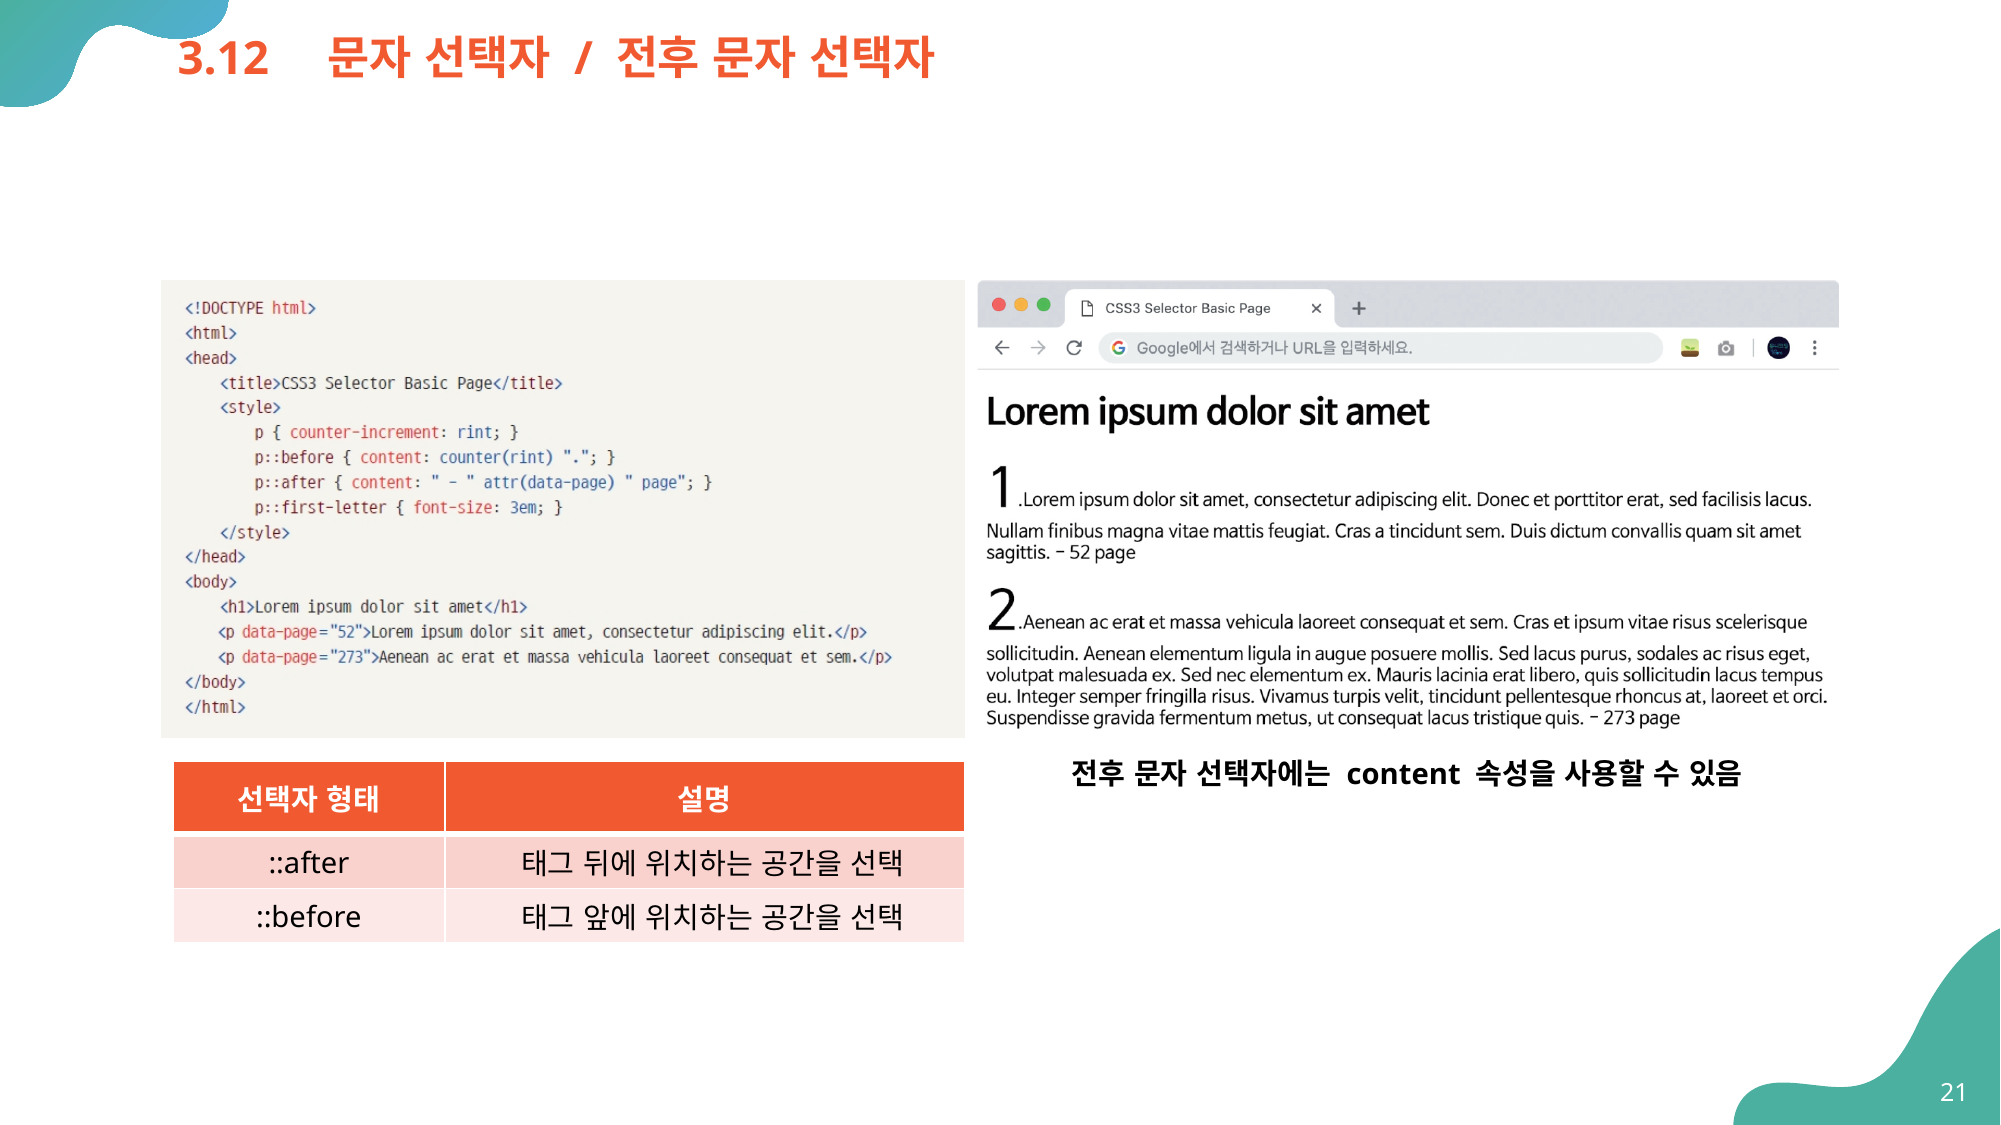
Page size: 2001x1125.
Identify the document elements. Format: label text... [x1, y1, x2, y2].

table_header 설명 [446, 762, 964, 831]
table_cell ::after [174, 837, 444, 888]
table_cell ::before [174, 889, 444, 942]
slide_number 21 [1917, 1063, 1984, 1124]
table_header 선택자 형태 [174, 762, 444, 831]
table_cell 태그 앞에 위치하는 공간을 선택 [446, 889, 964, 942]
picture [976, 280, 1839, 757]
table_cell 태그 뒤에 위치하는 공간을 선택 [446, 837, 964, 888]
text_box 전후 문자 선택자에는 content 속성을 사용할 수 있음 [1057, 757, 1758, 798]
picture [161, 280, 965, 738]
title 3.12 문자 선택자 / 전후 문자 선택자 [162, 27, 2000, 93]
